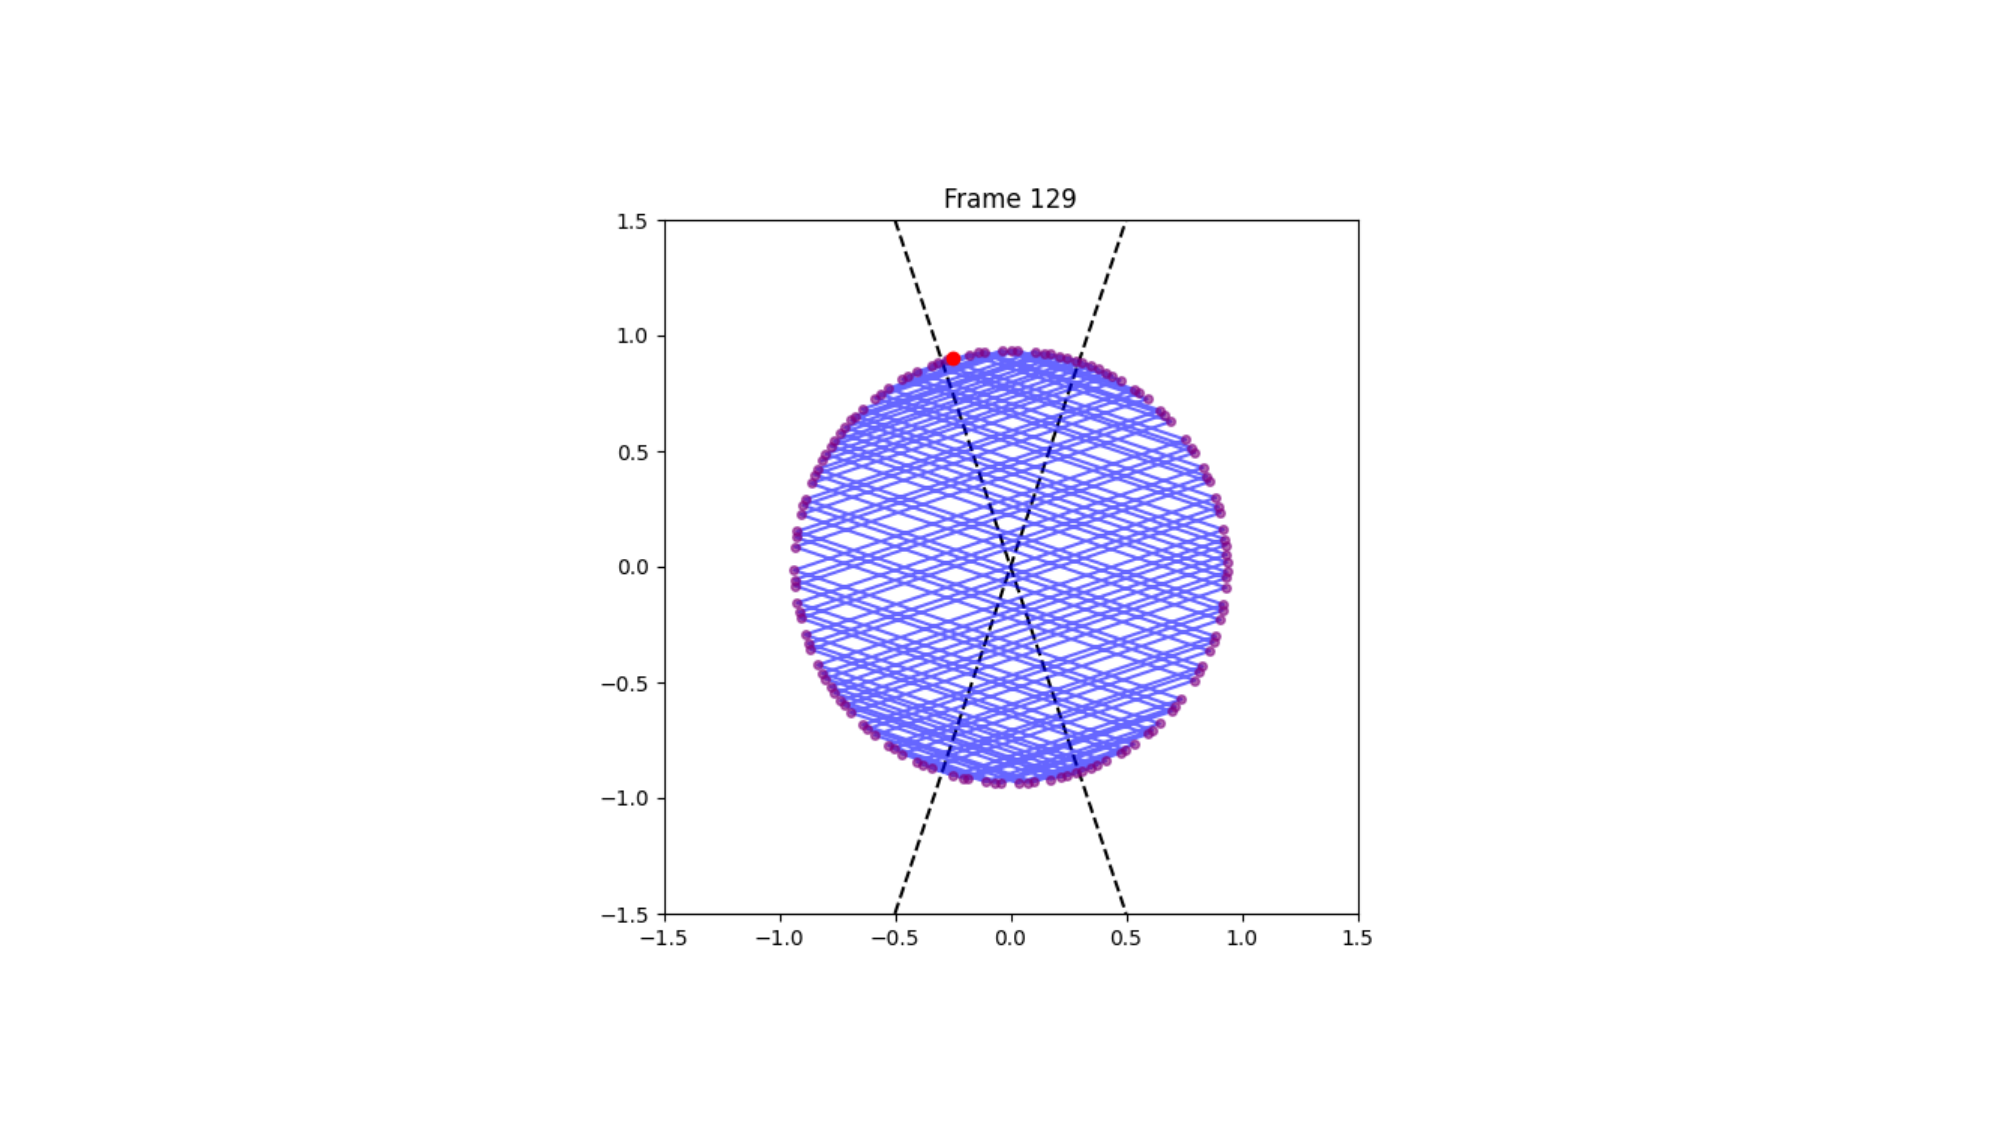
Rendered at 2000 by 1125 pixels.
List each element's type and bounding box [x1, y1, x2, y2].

picture [549, 112, 1450, 1013]
